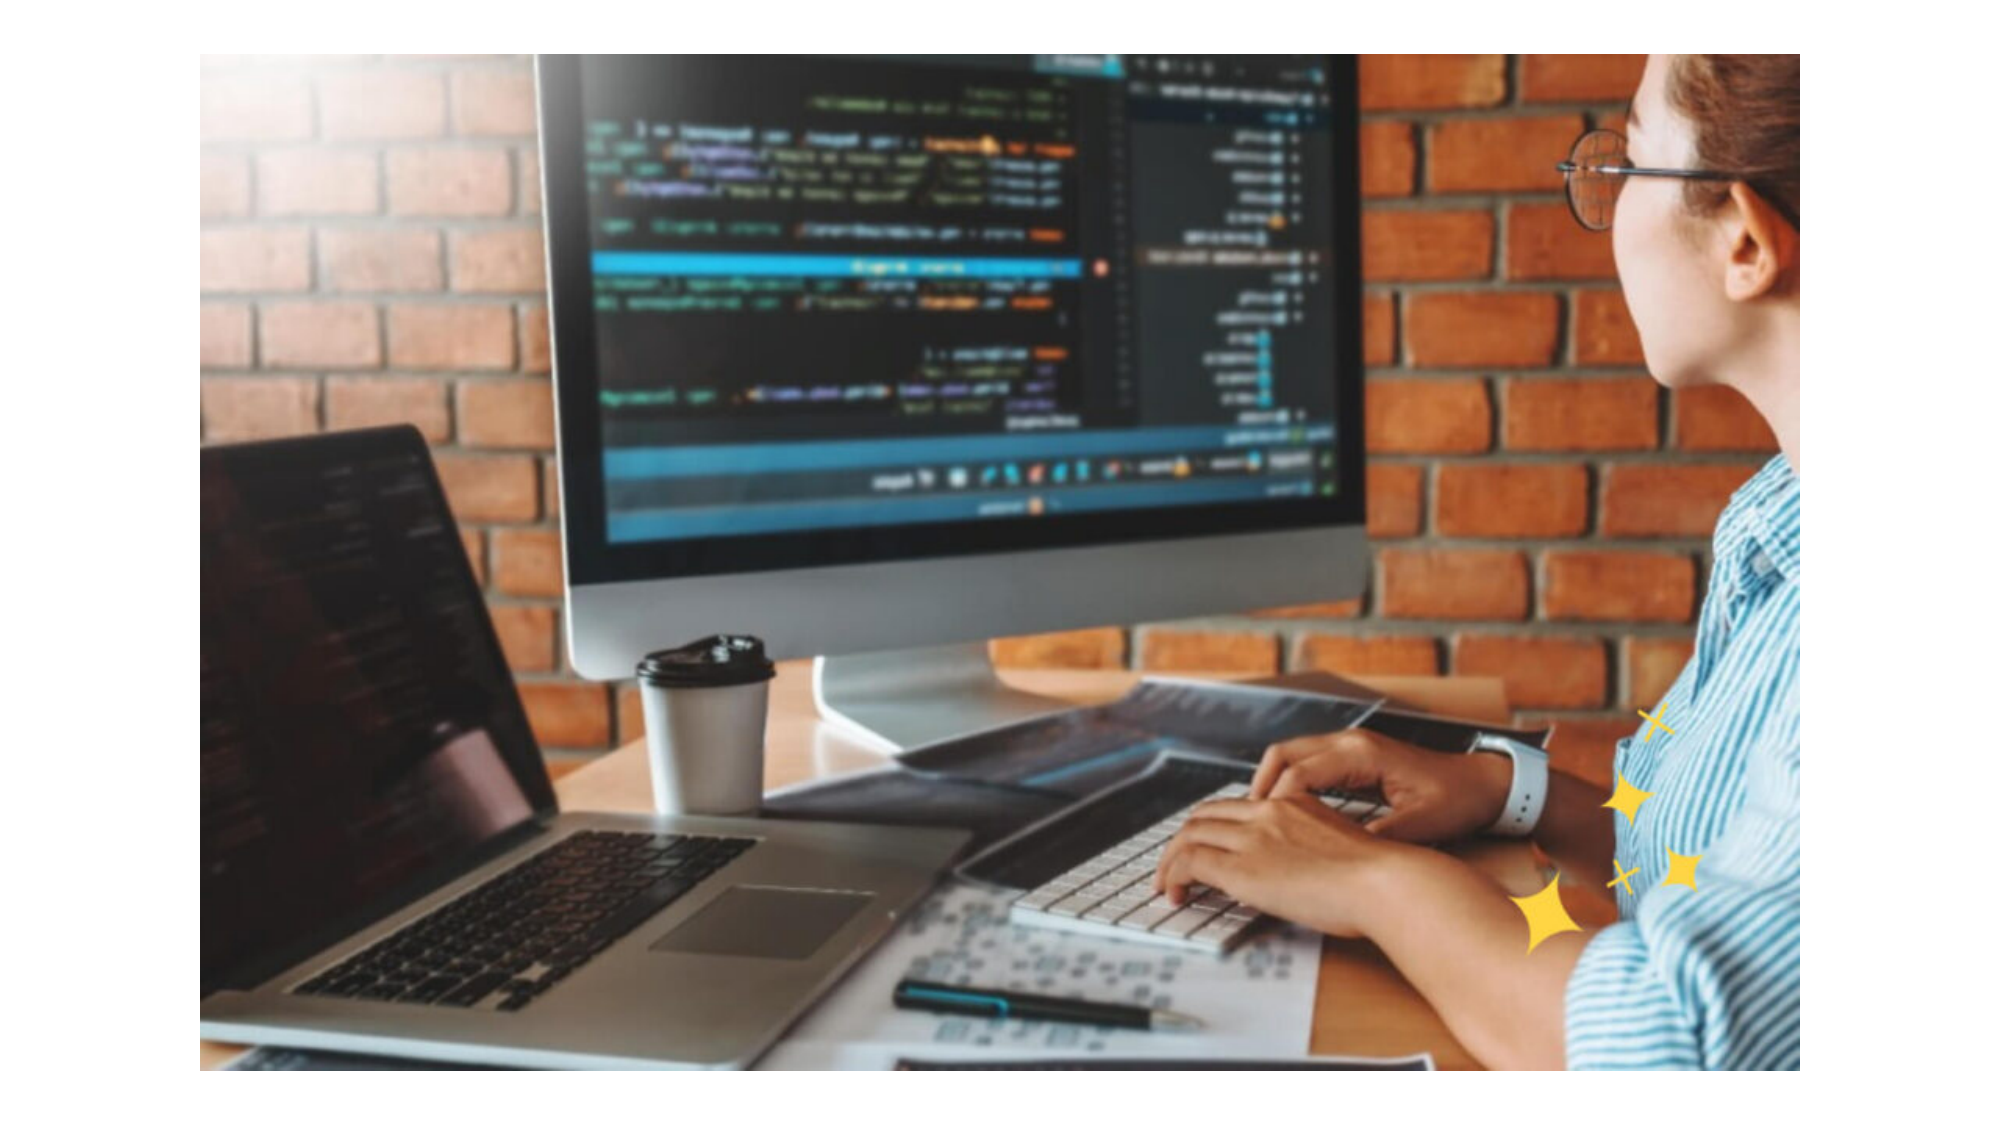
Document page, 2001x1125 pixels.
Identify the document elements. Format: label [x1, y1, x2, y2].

picture [199, 54, 1800, 1071]
